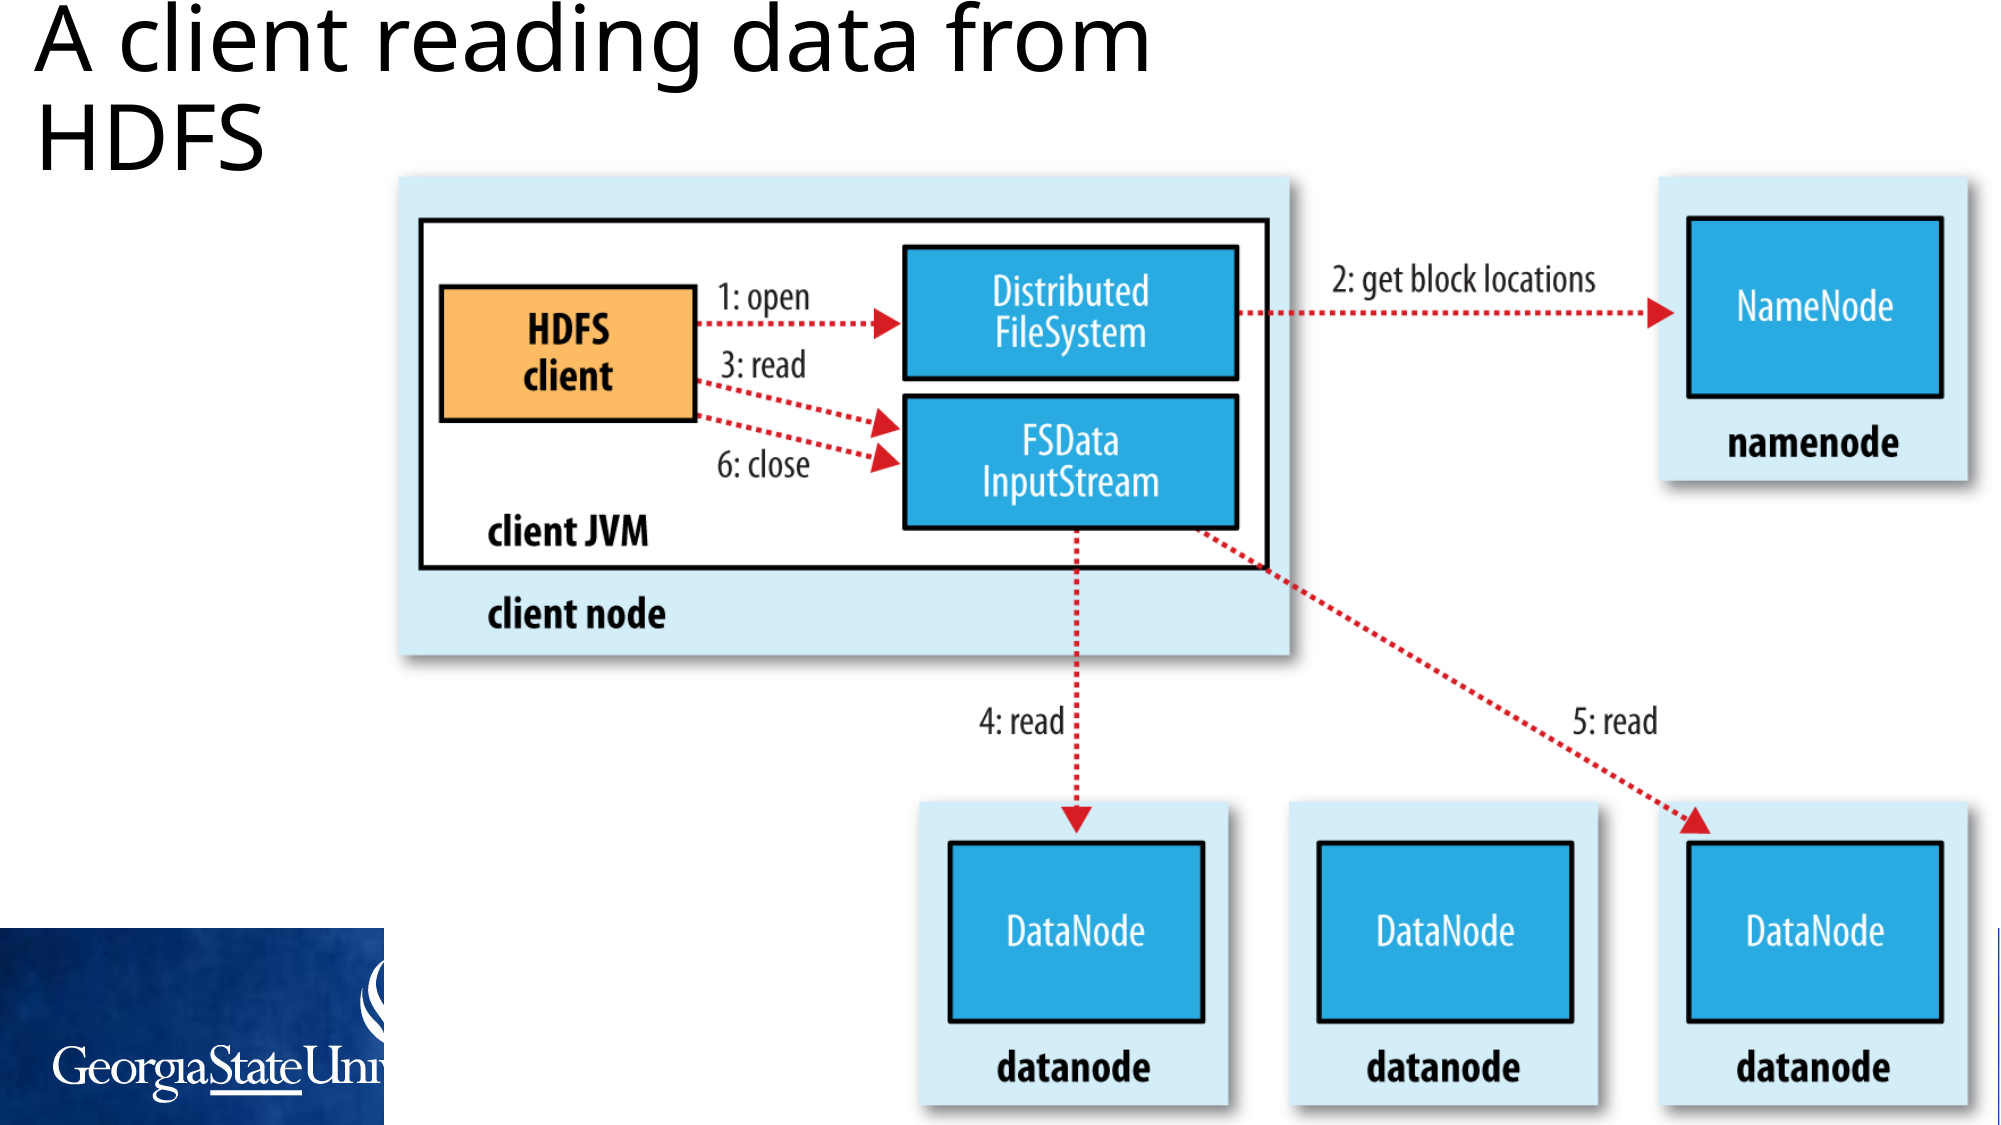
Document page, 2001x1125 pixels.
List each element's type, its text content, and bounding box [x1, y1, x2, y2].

picture [0, 928, 384, 1125]
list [384, 162, 1998, 1125]
title A client reading data from HDFS [19, 19, 1225, 163]
